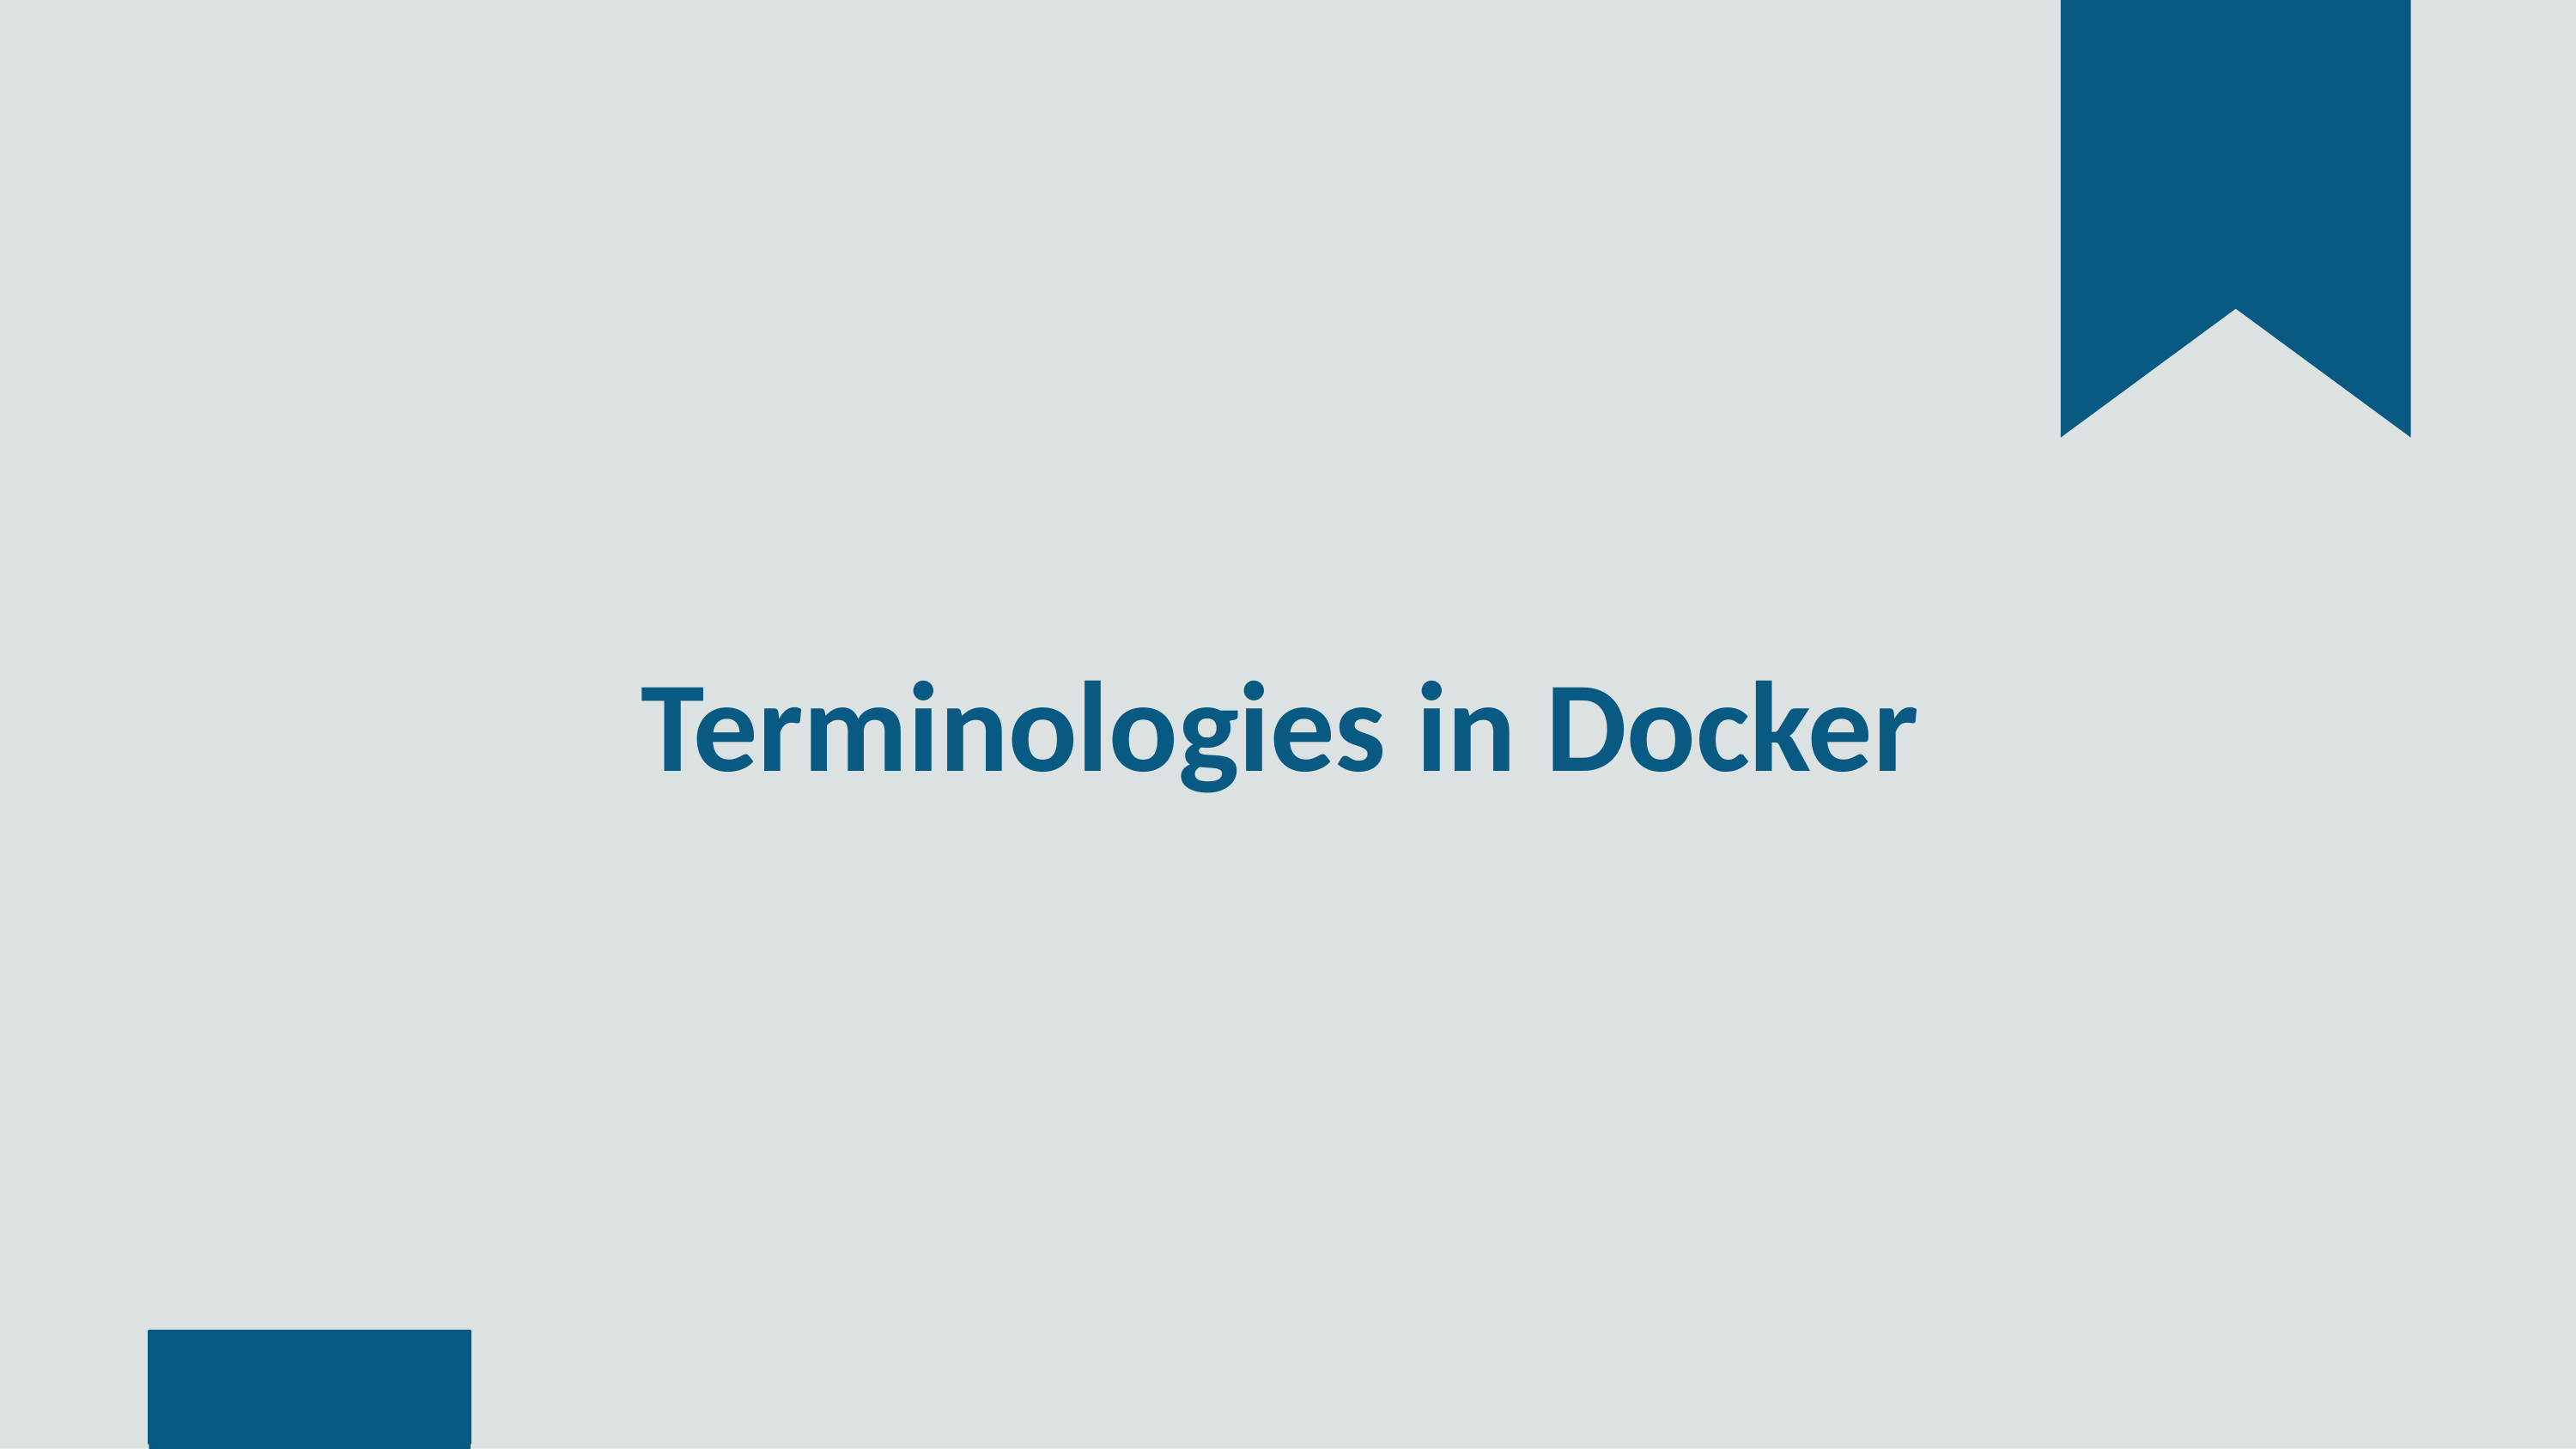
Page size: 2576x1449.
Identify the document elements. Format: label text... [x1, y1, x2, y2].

title Terminologies in Docker [639, 640, 1935, 885]
